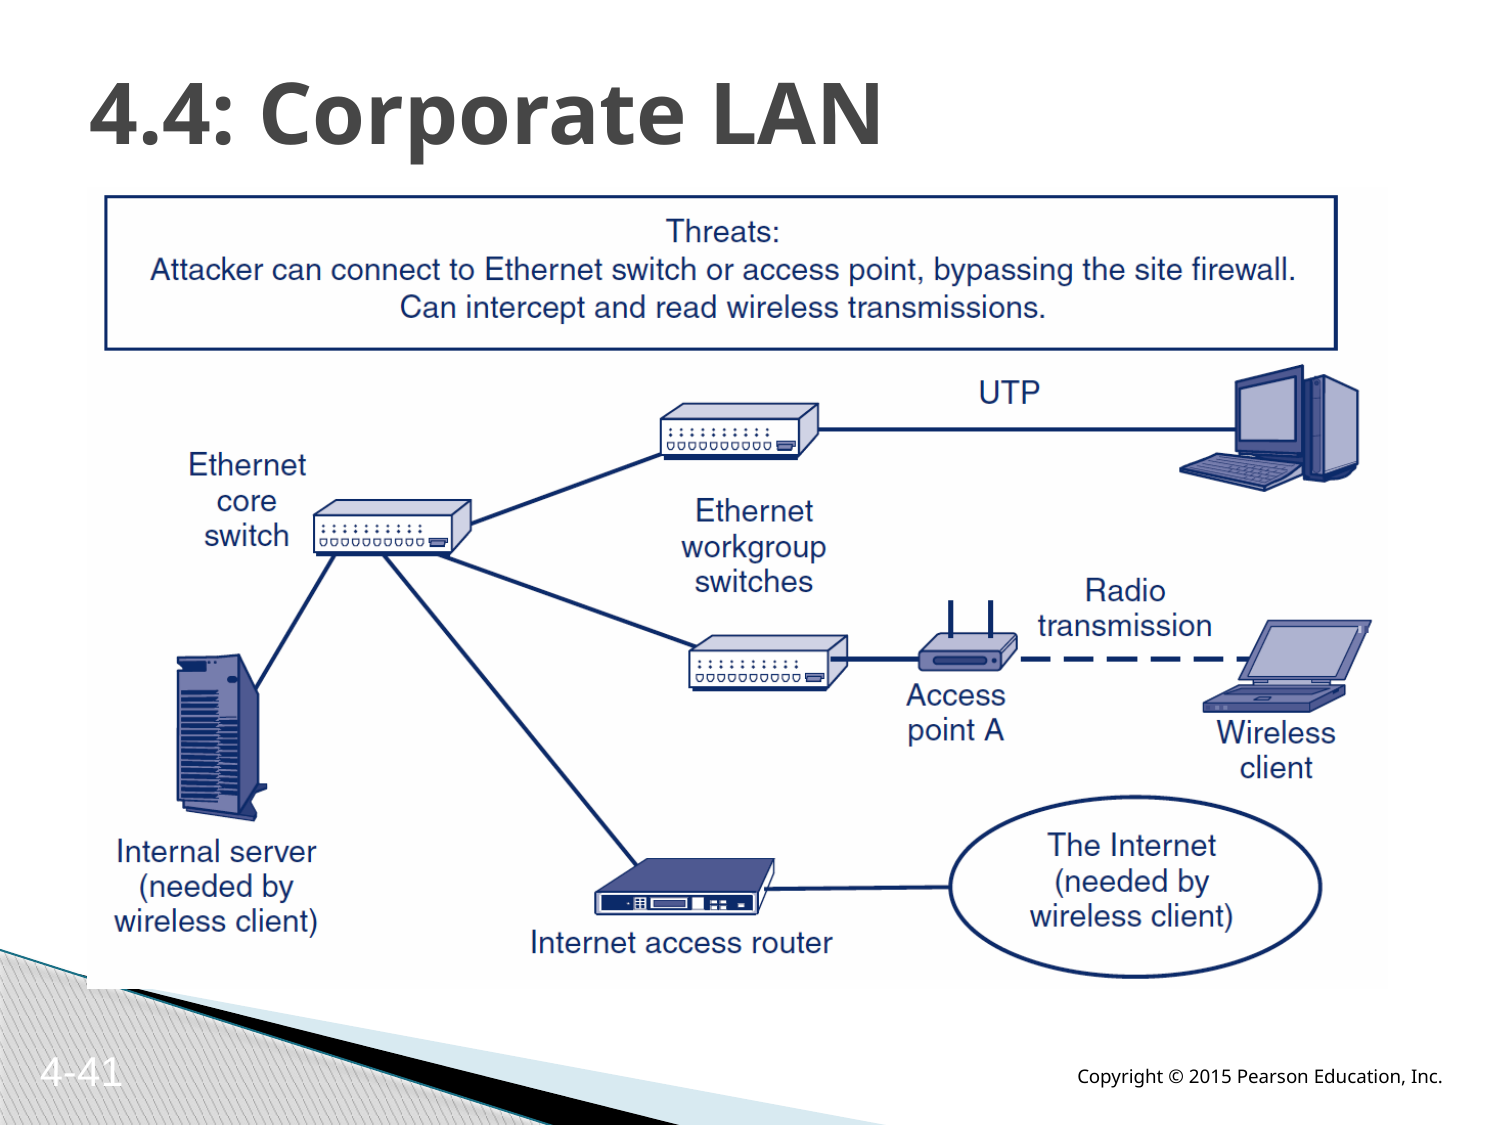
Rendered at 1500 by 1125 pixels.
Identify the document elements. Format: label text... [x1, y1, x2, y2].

slide_number 4-41 [24, 1037, 175, 1100]
picture [87, 187, 1388, 990]
title 4.4: Corporate LAN [75, 45, 1425, 175]
